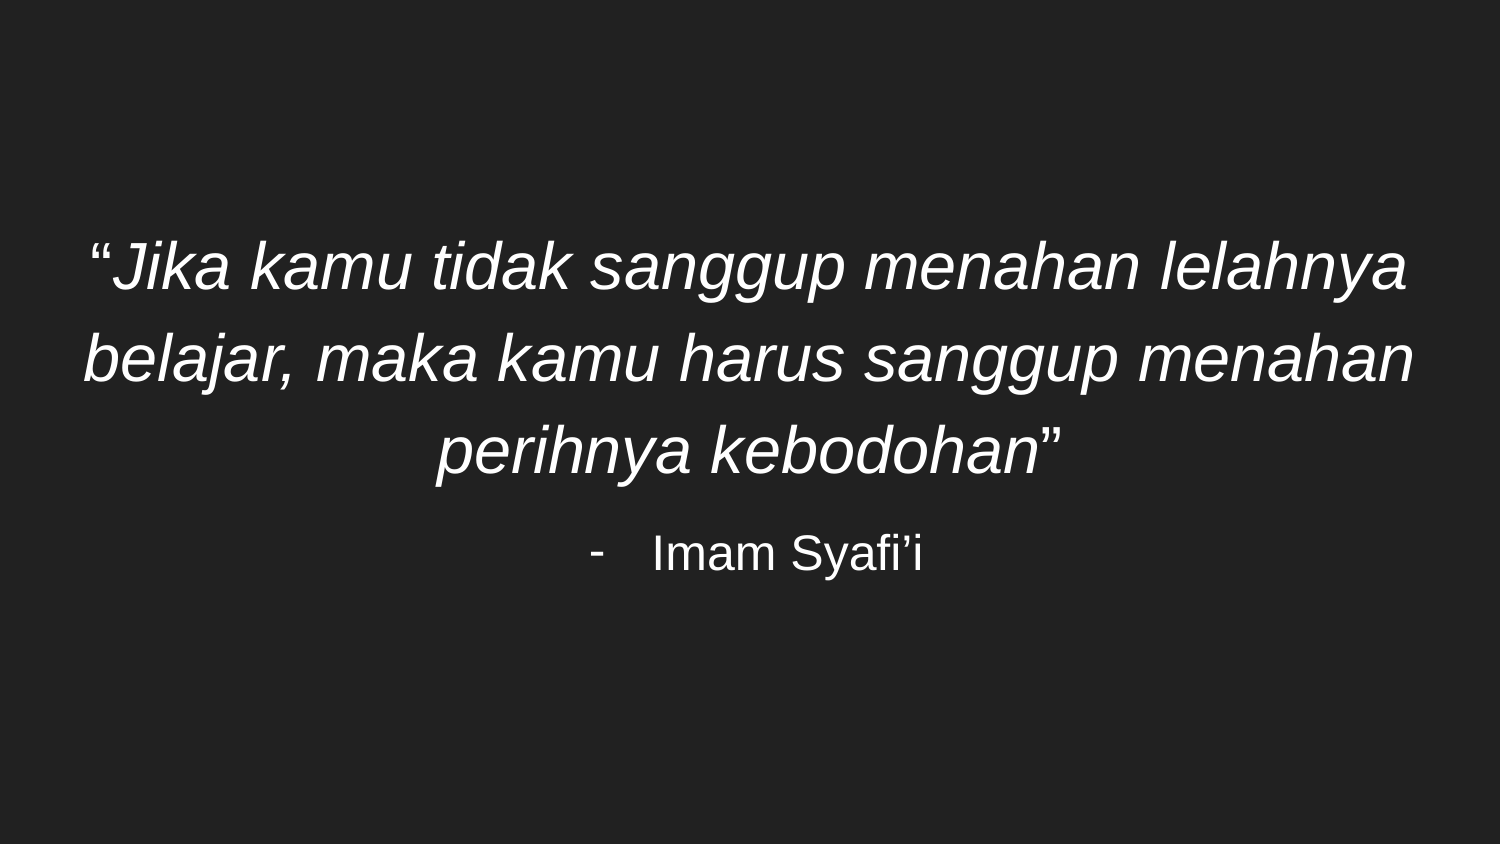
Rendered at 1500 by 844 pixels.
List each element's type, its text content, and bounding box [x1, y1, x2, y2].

list “Jika kamu tidak sanggup menahan lelahnya belajar, maka kamu harus sanggup menahan perihnya kebodohan” Imam Syafi’i [51, 195, 1449, 649]
